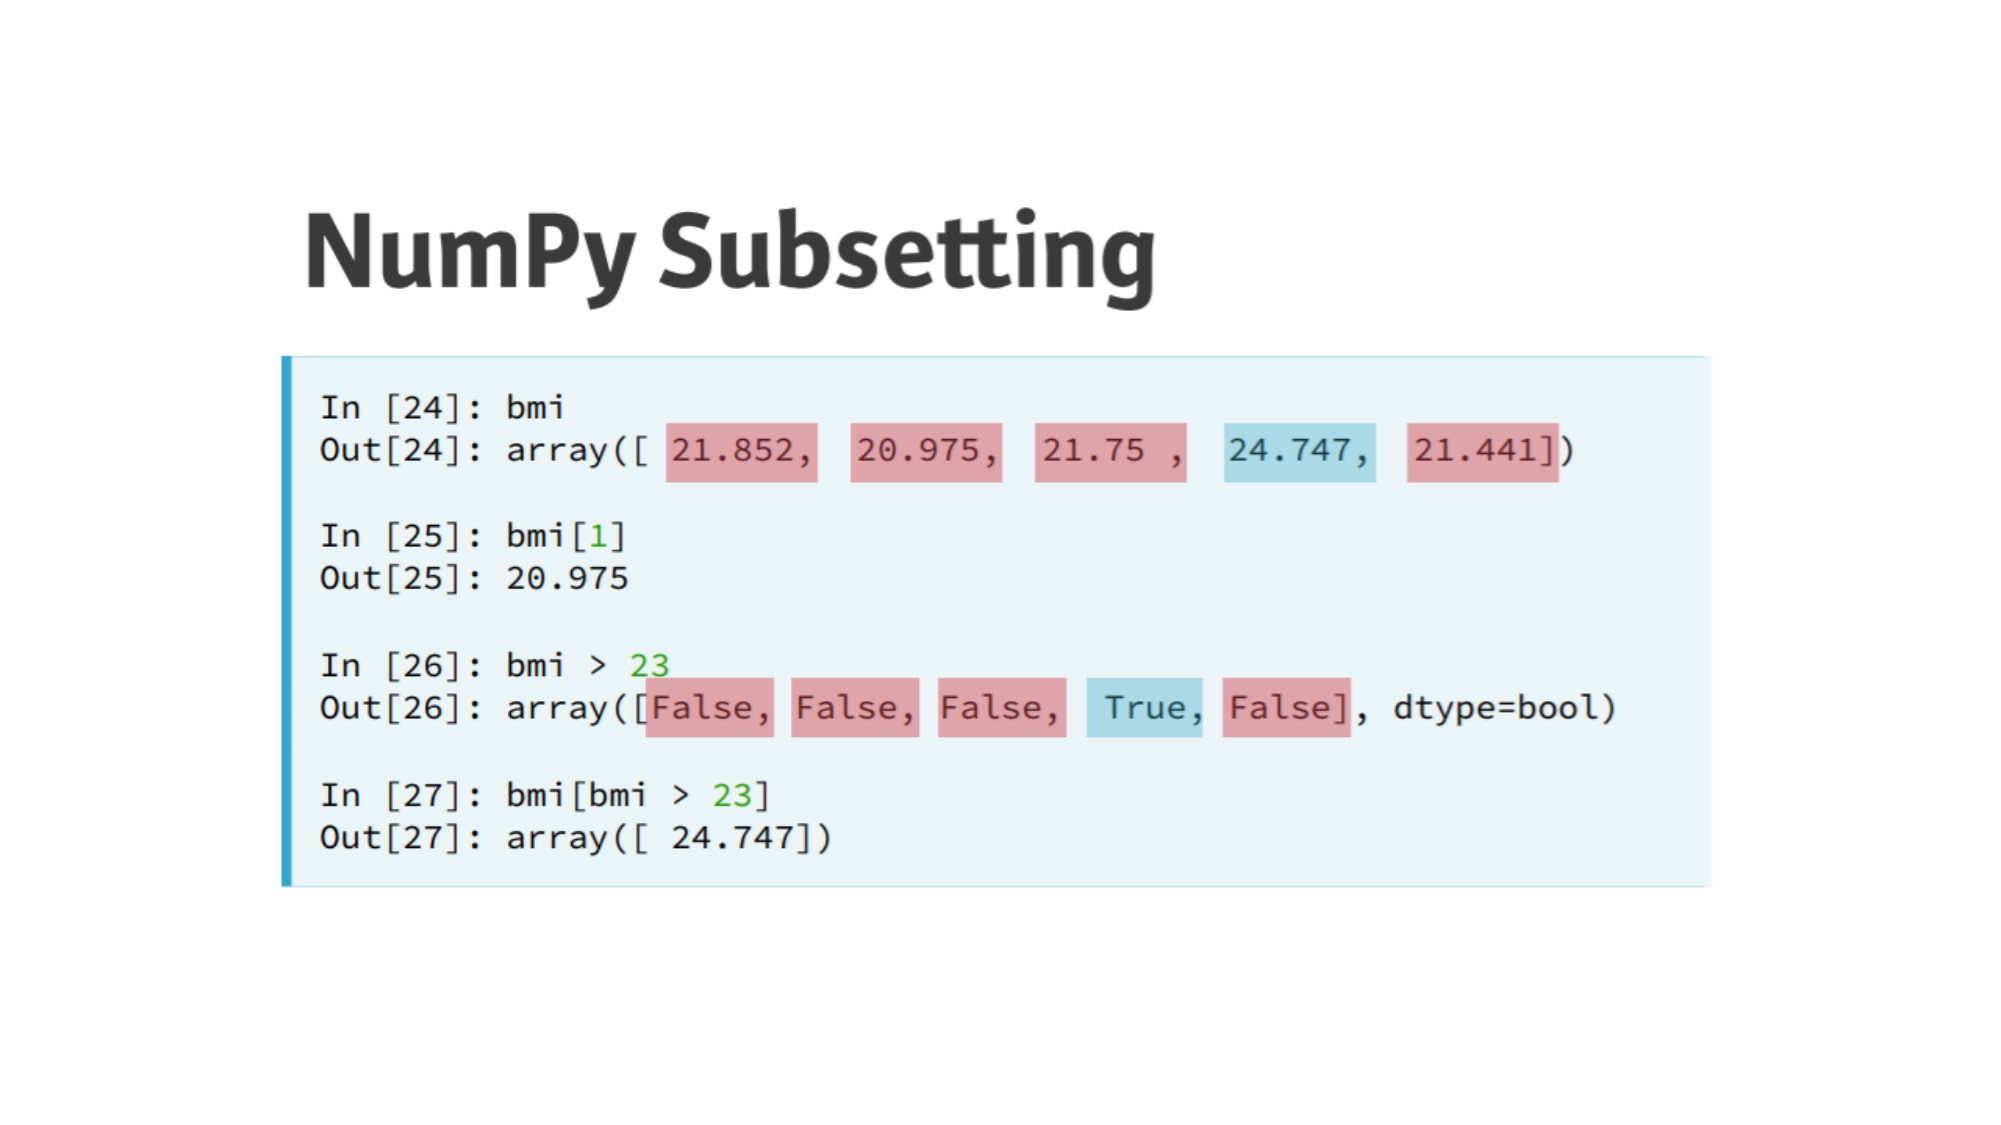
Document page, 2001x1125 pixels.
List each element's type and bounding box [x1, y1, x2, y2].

picture [249, 178, 1751, 947]
